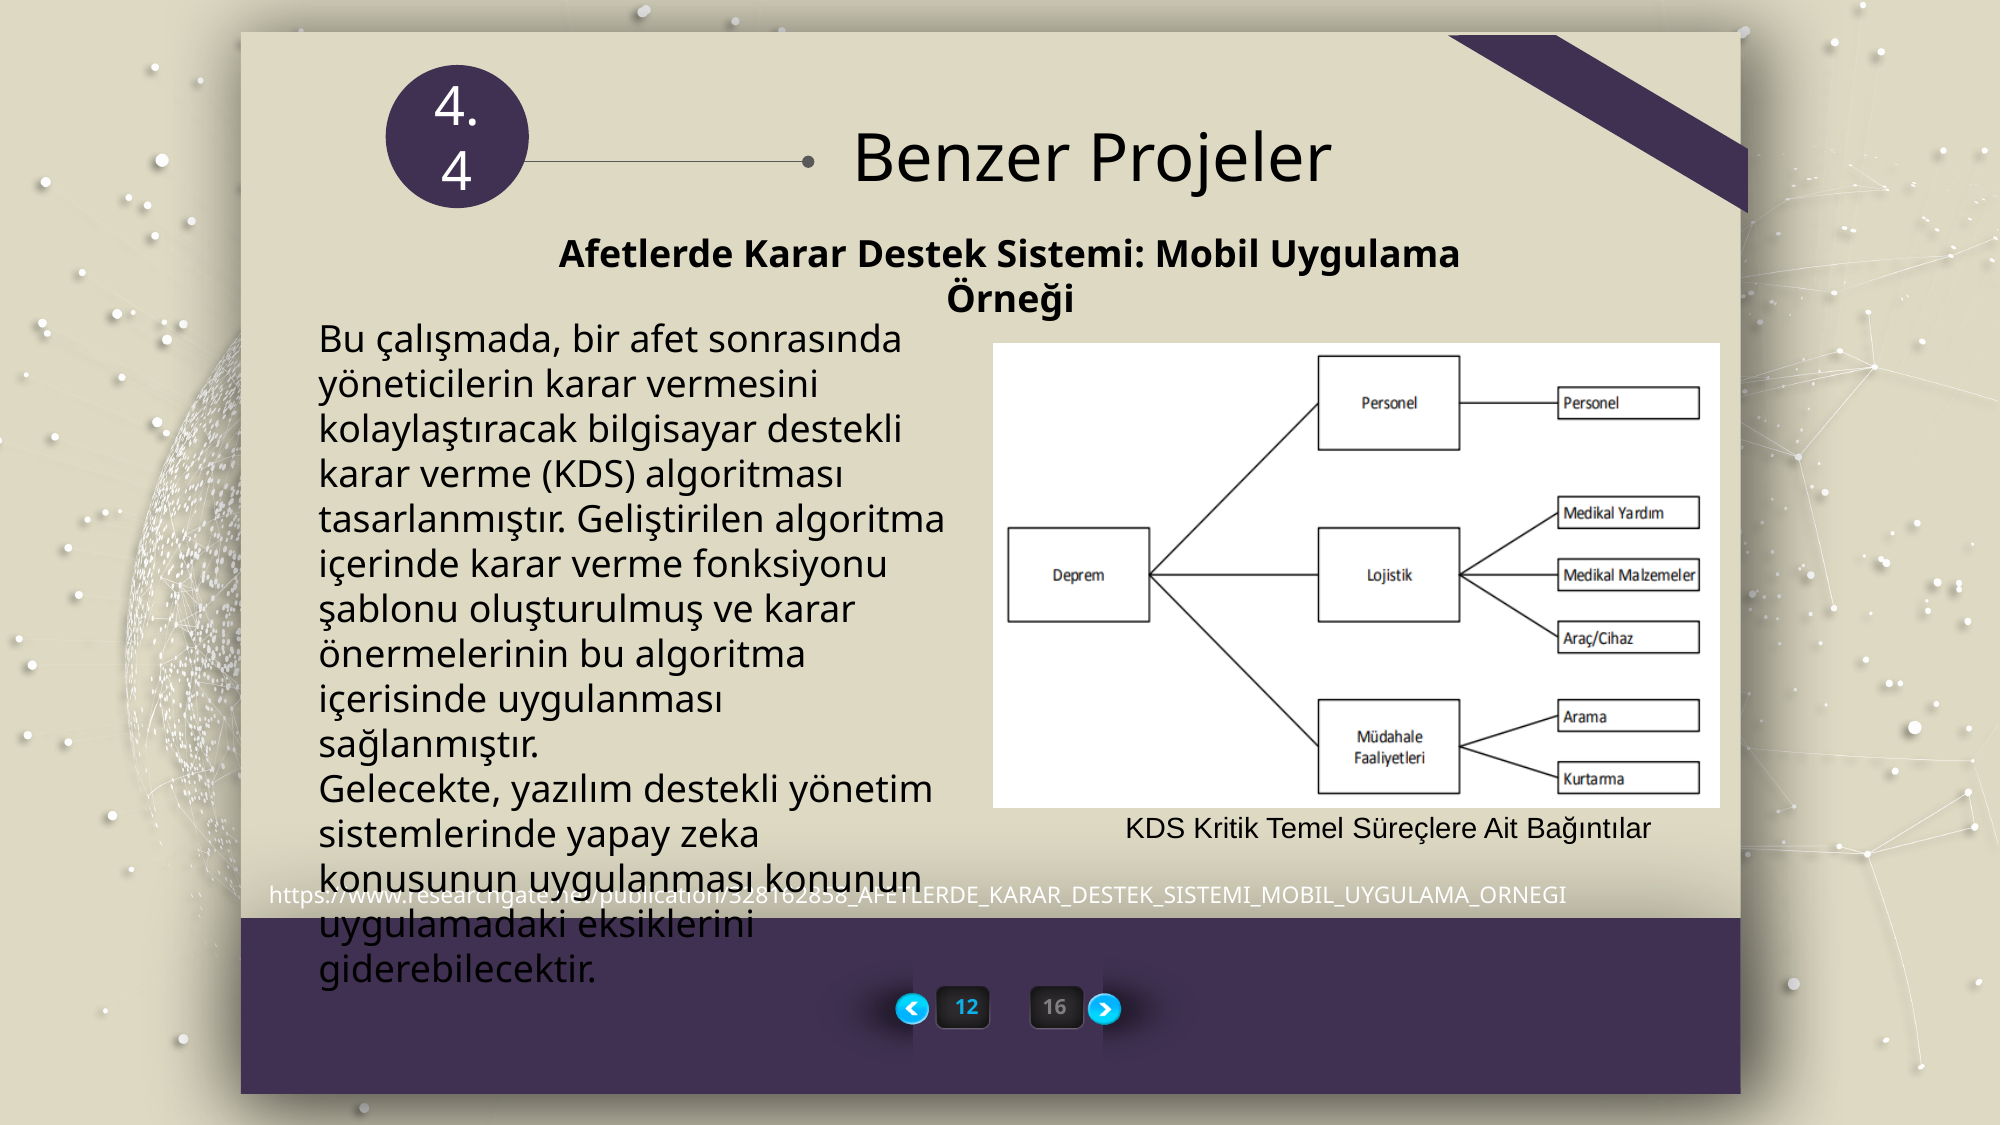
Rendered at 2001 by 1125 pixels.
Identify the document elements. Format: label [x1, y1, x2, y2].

picture [1027, 951, 1217, 1071]
picture [933, 982, 994, 1033]
text_box [0, 0, 1999, 1125]
picture [799, 948, 930, 1068]
picture [992, 343, 1721, 808]
